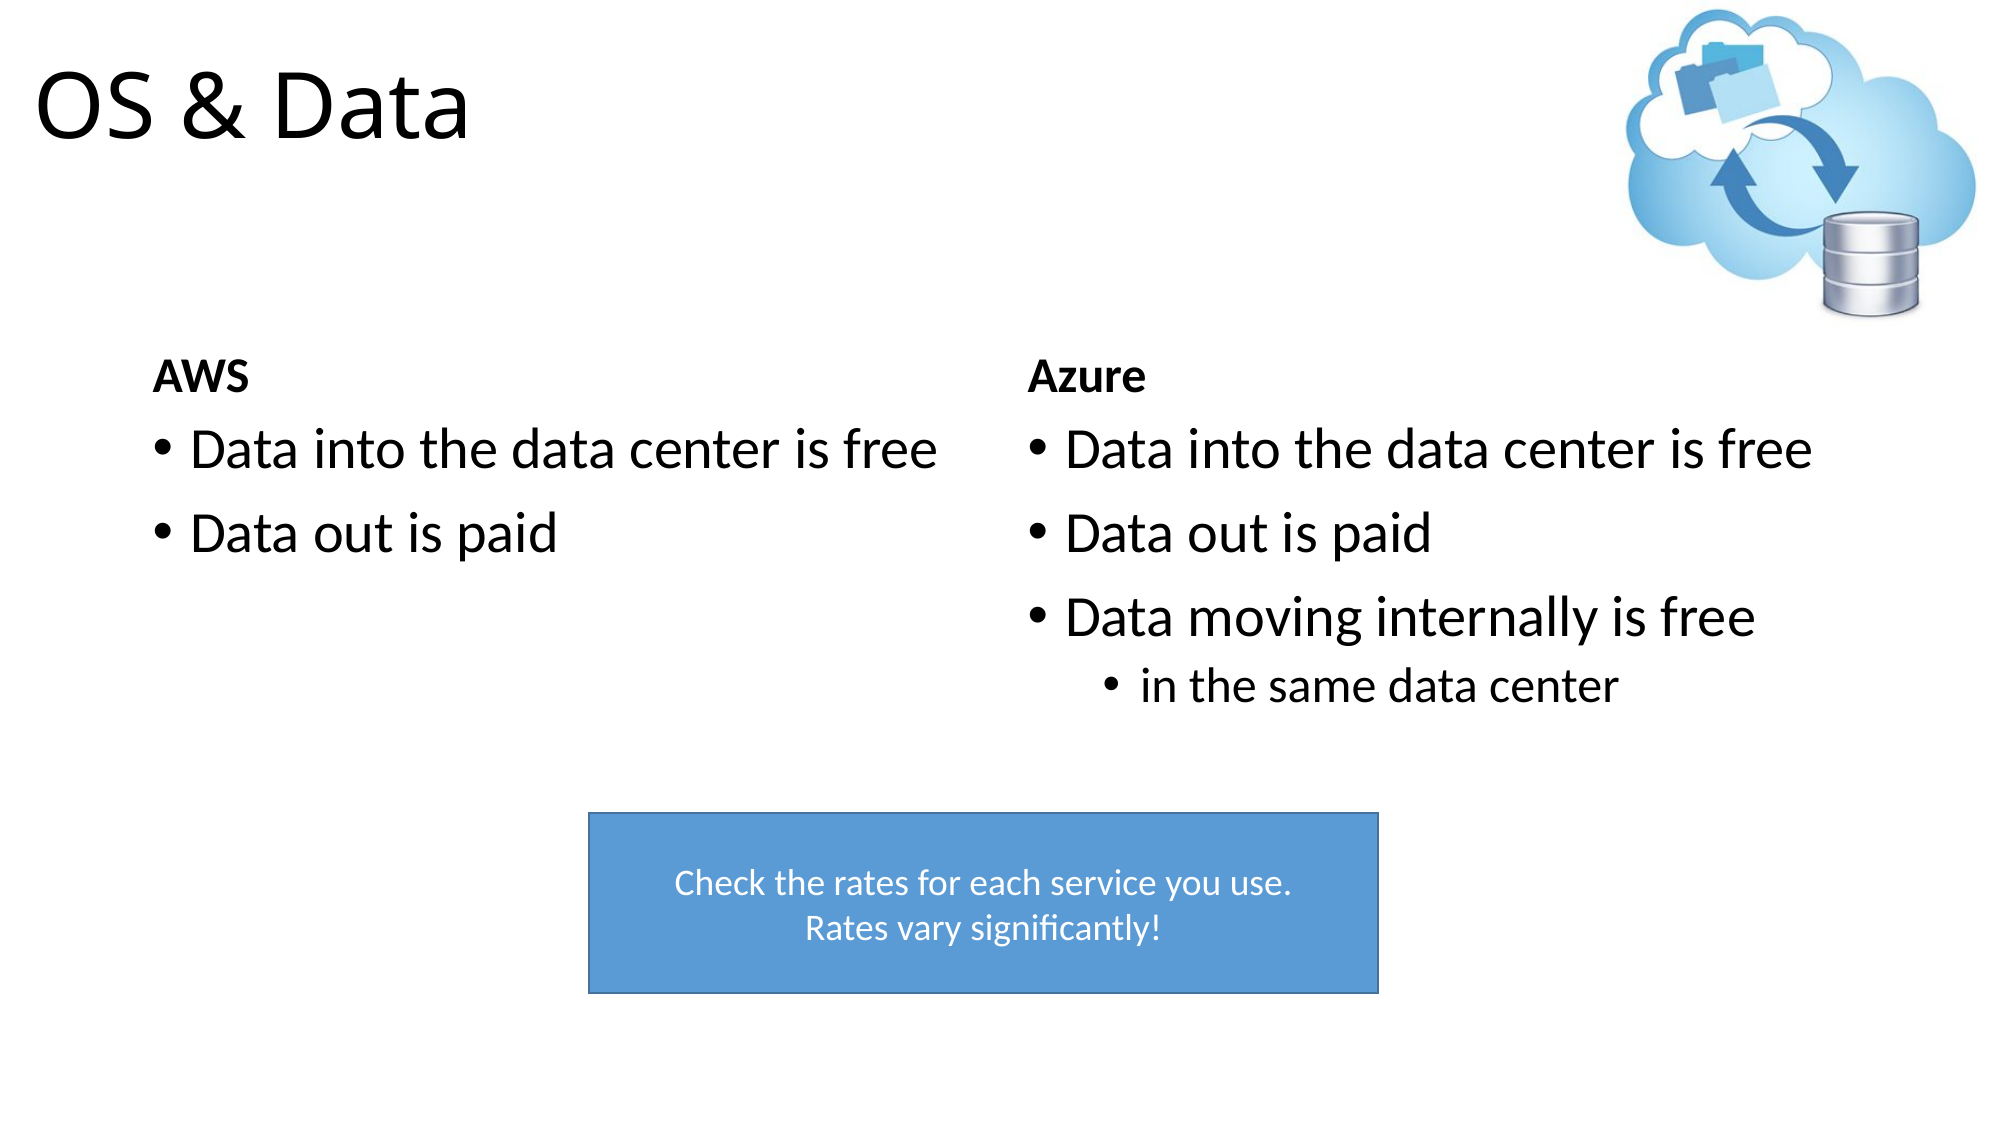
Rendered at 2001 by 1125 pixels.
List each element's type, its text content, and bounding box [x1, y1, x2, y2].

list Azure [1012, 275, 1863, 410]
picture [1547, 0, 2000, 327]
list Data into the data center is free Data out is paid [137, 410, 984, 1016]
list AWS [137, 275, 984, 410]
title OS & Data [18, 0, 1547, 218]
list Data into the data center is free Data out is paid Data moving internally is free in the same data center [1012, 410, 1863, 1016]
text_box Check the rates for each service you use. Rates vary significantly! [588, 812, 1379, 994]
